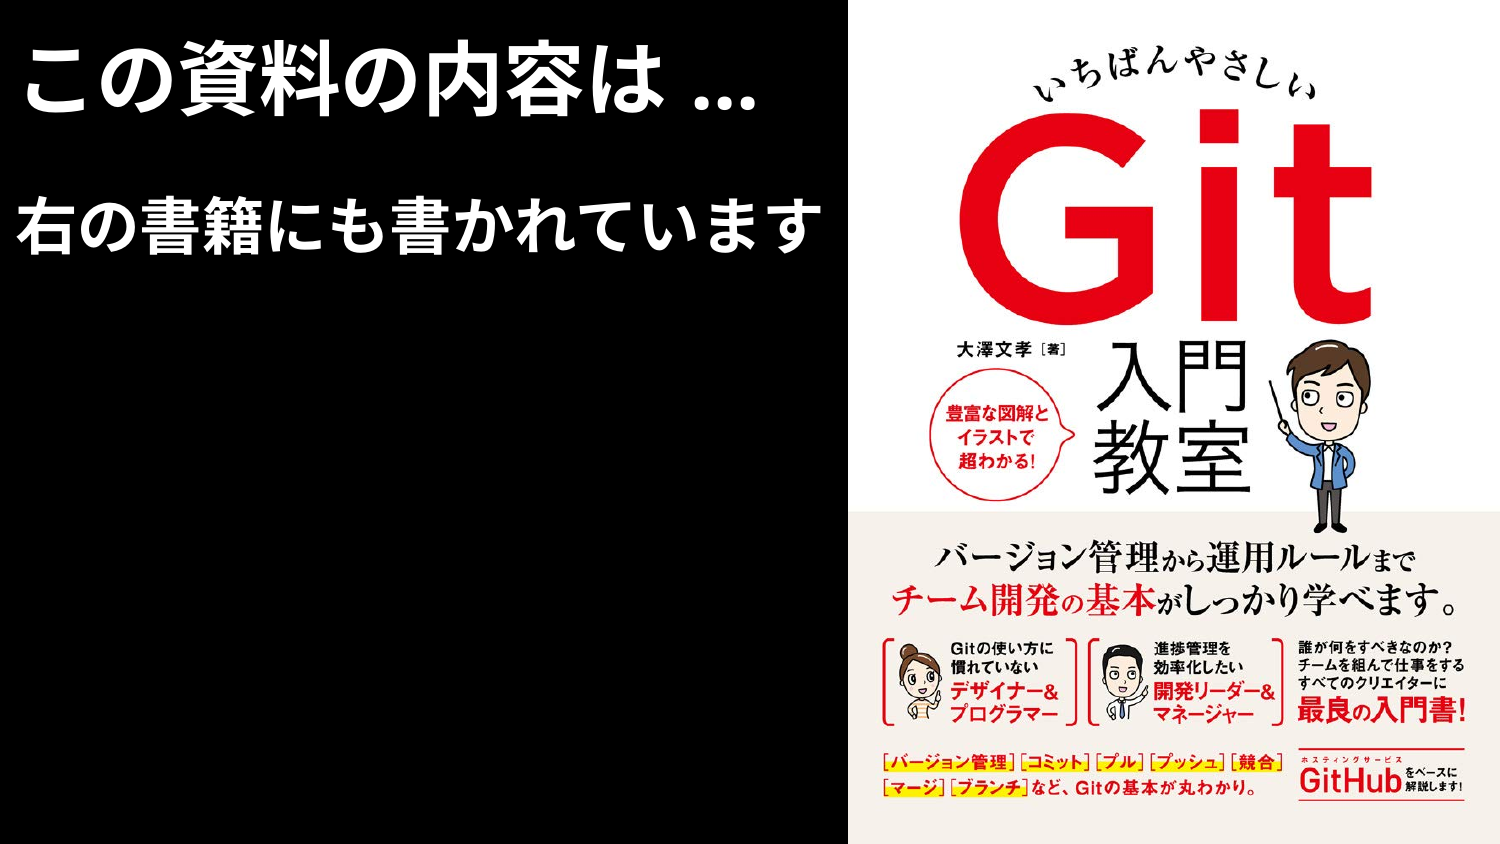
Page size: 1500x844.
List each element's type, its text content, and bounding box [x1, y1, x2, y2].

title この資料の内容は... [0, 0, 846, 149]
list 右の書籍にも書かれています [0, 149, 843, 844]
picture [848, 0, 1500, 844]
